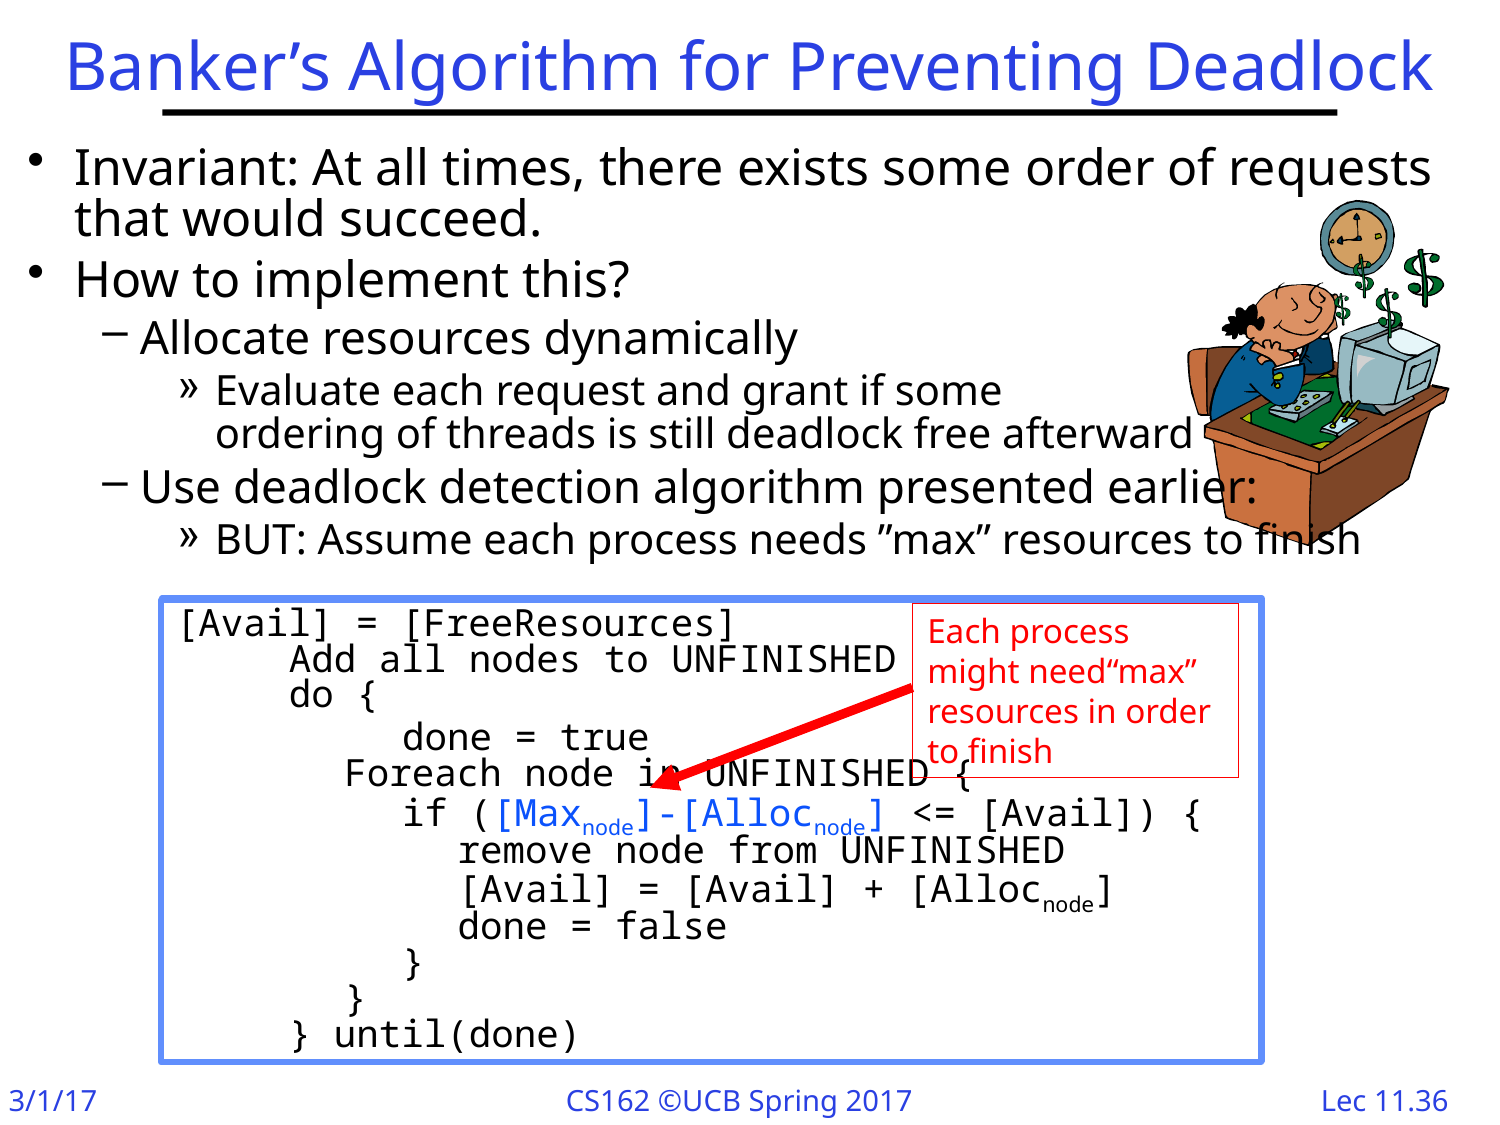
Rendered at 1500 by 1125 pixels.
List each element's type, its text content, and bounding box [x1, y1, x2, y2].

text_box [Avail] = [FreeResources] Add all nodes to UNFINISHED do { done = true Foreach node in UNFINISHED { if ([Maxnode]-[Allocnode] <= [Avail]) { remove node from UNFINISHED [Avail] = [Avail] + [Allocnode] done = false } } } until(done) [161, 599, 1262, 1063]
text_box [1187, 199, 1450, 547]
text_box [649, 687, 913, 788]
list Invariant: At all times, there exists some order of requests that would succeed. How to implement this? Allocate resources dynamically Evaluate each request and grant if some ordering of threads is still deadlock free afterward Use deadlock detection algorithm presented earlier: BUT: Assume each process needs ”max” resources to finish [12, 137, 1488, 1125]
text_box Each process might need“max” resources in order to finish [912, 603, 1239, 778]
title Banker’s Algorithm for Preventing Deadlock [37, 24, 1463, 113]
